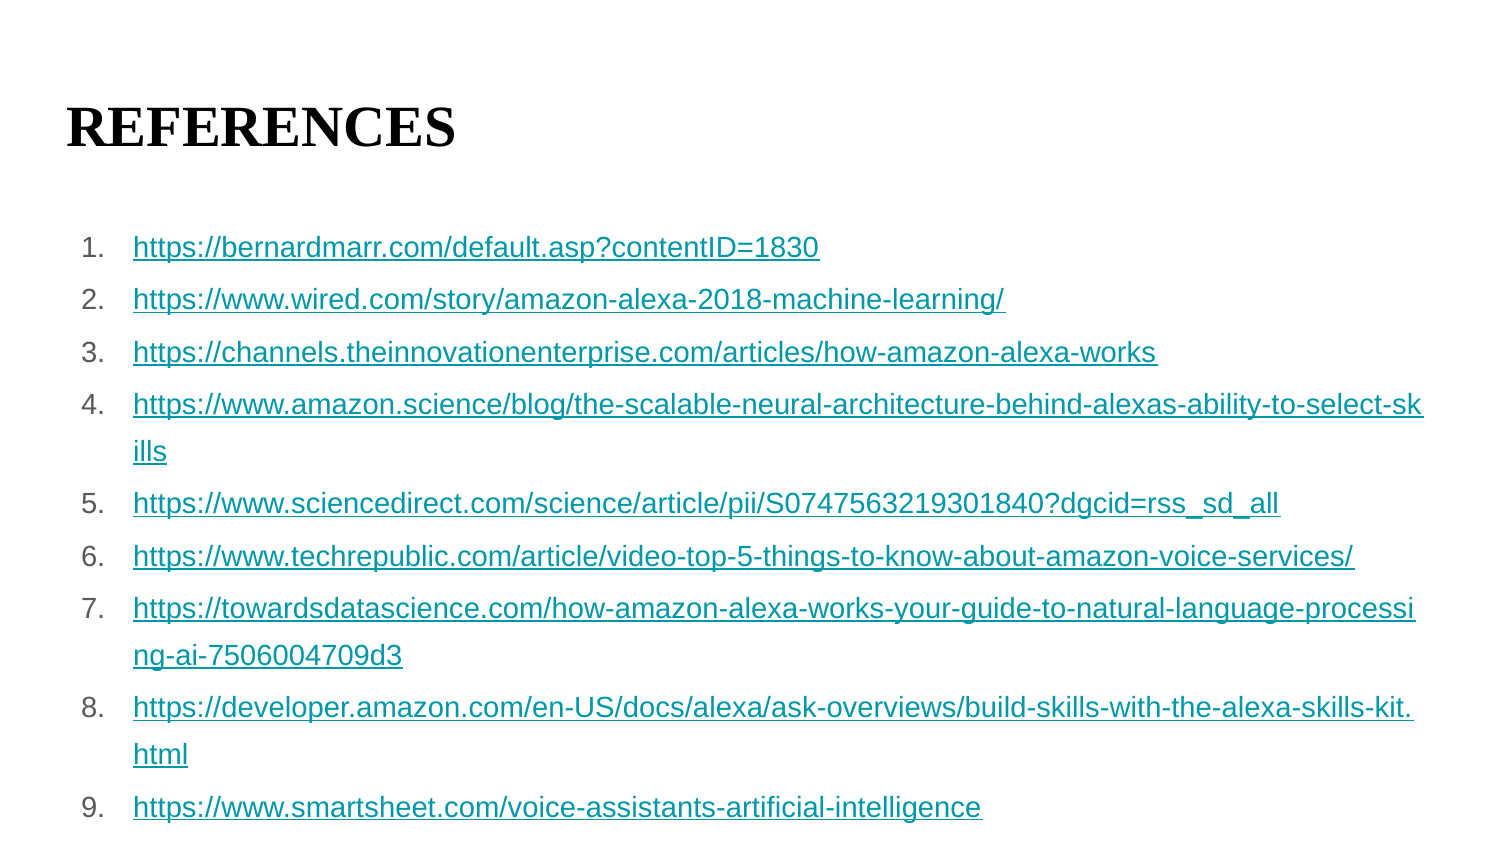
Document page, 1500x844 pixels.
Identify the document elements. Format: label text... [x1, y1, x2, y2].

list https://bernardmarr.com/default.asp?contentID=1830 https://www.wired.com/story/amazon-alexa-2018-machine-learning/ https://channels.theinnovationenterprise.com/articles/how-amazon-alexa-works https://www.amazon.science/blog/the-scalable-neural-architecture-behind-alexas-ability-to-select-skills https://www.sciencedirect.com/science/article/pii/S0747563219301840?dgcid=rss_sd_all https://www.techrepublic.com/article/video-top-5-things-to-know-about-amazon-voice-services/ https://towardsdatascience.com/how-amazon-alexa-works-your-guide-to-natural-language-processing-ai-7506004709d3 https://developer.amazon.com/en-US/docs/alexa/ask-overviews/build-skills-with-the-alexa-skills-kit.html https://www.smartsheet.com/voice-assistants-artificial-intelligence [43, 195, 1441, 844]
title REFERENCES [51, 72, 1449, 167]
